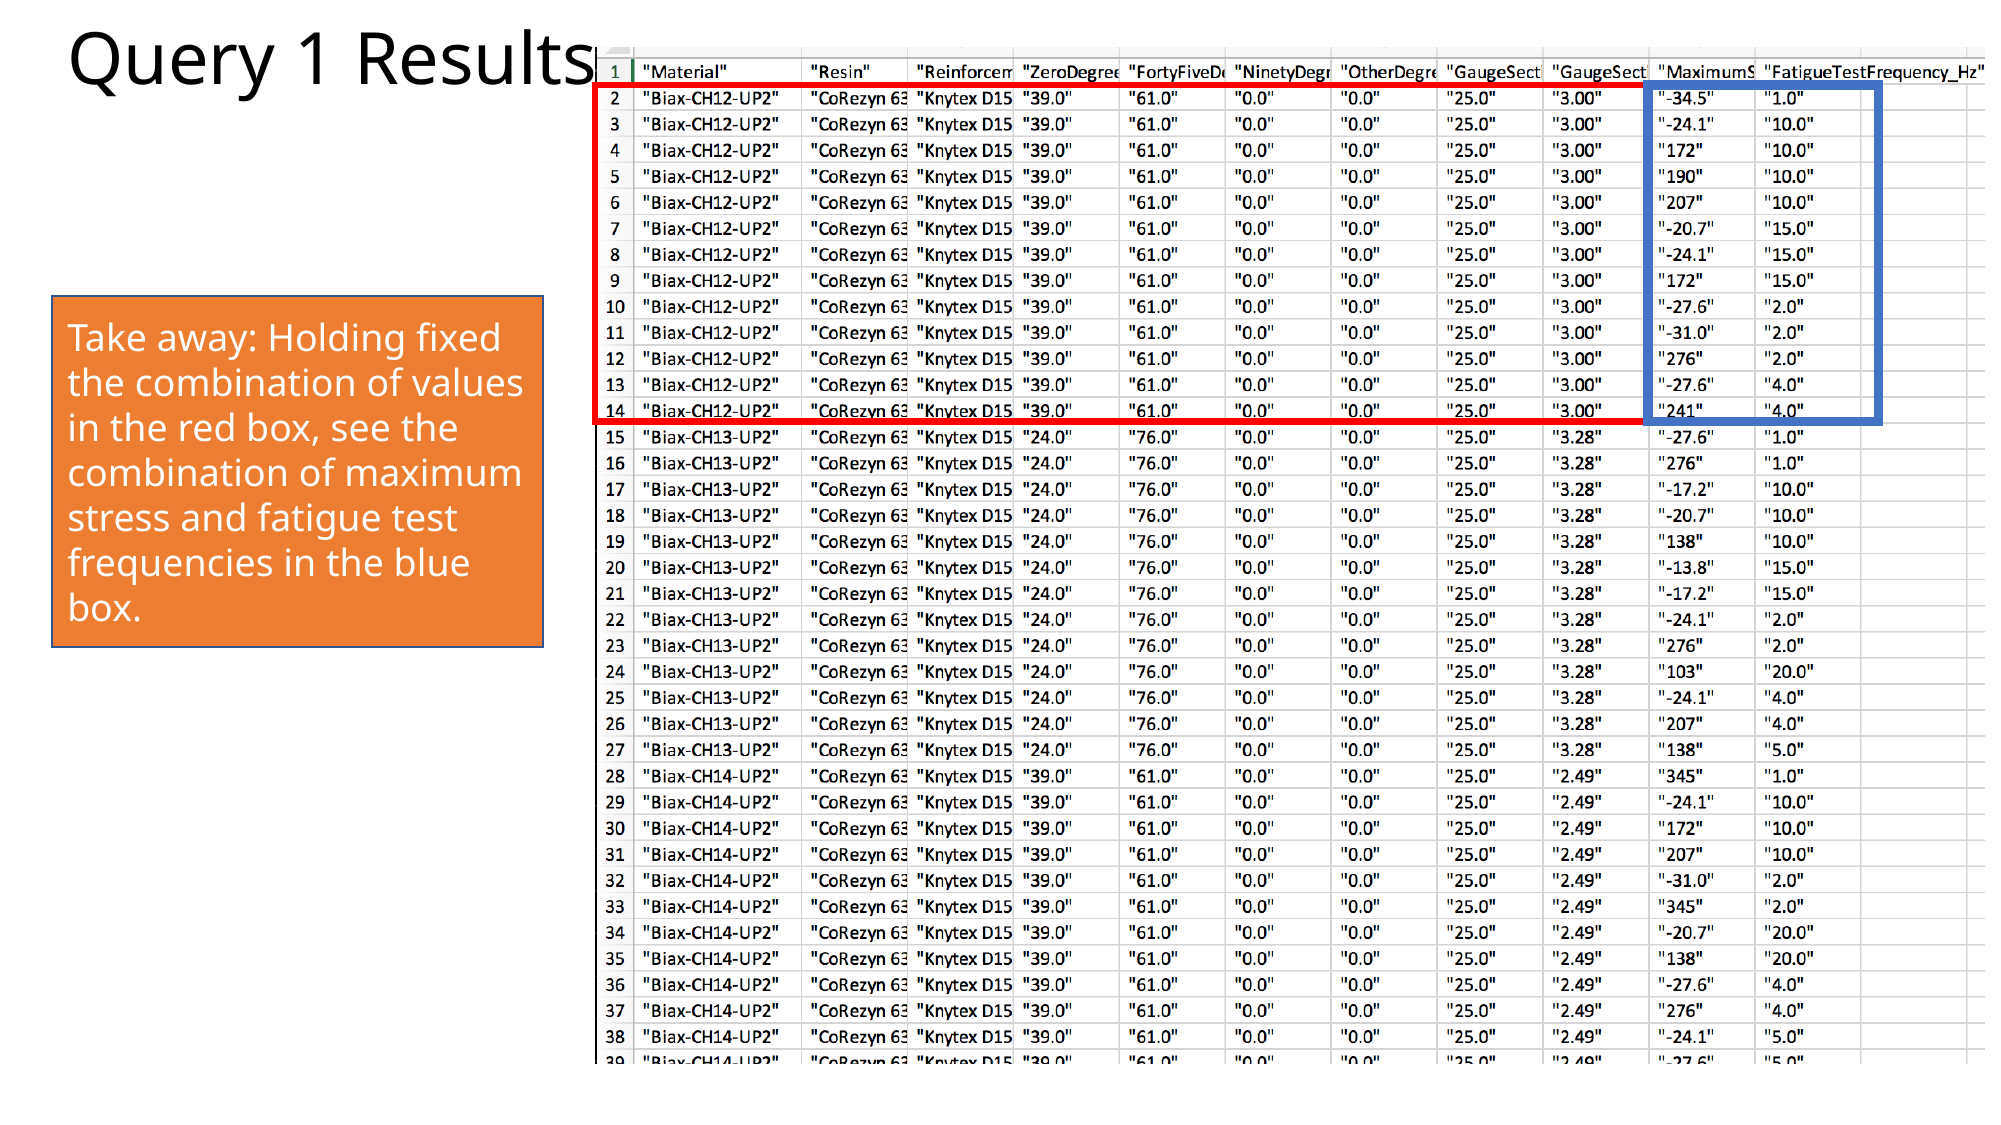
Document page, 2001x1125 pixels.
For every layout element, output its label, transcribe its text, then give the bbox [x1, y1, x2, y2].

picture [595, 47, 1985, 1065]
title Query 1 Results [52, 14, 1778, 109]
text_box Take away: Holding fixed the combination of values in the red box, see the combination of maximum stress and fatigue test frequencies in the blue box. [51, 295, 544, 648]
